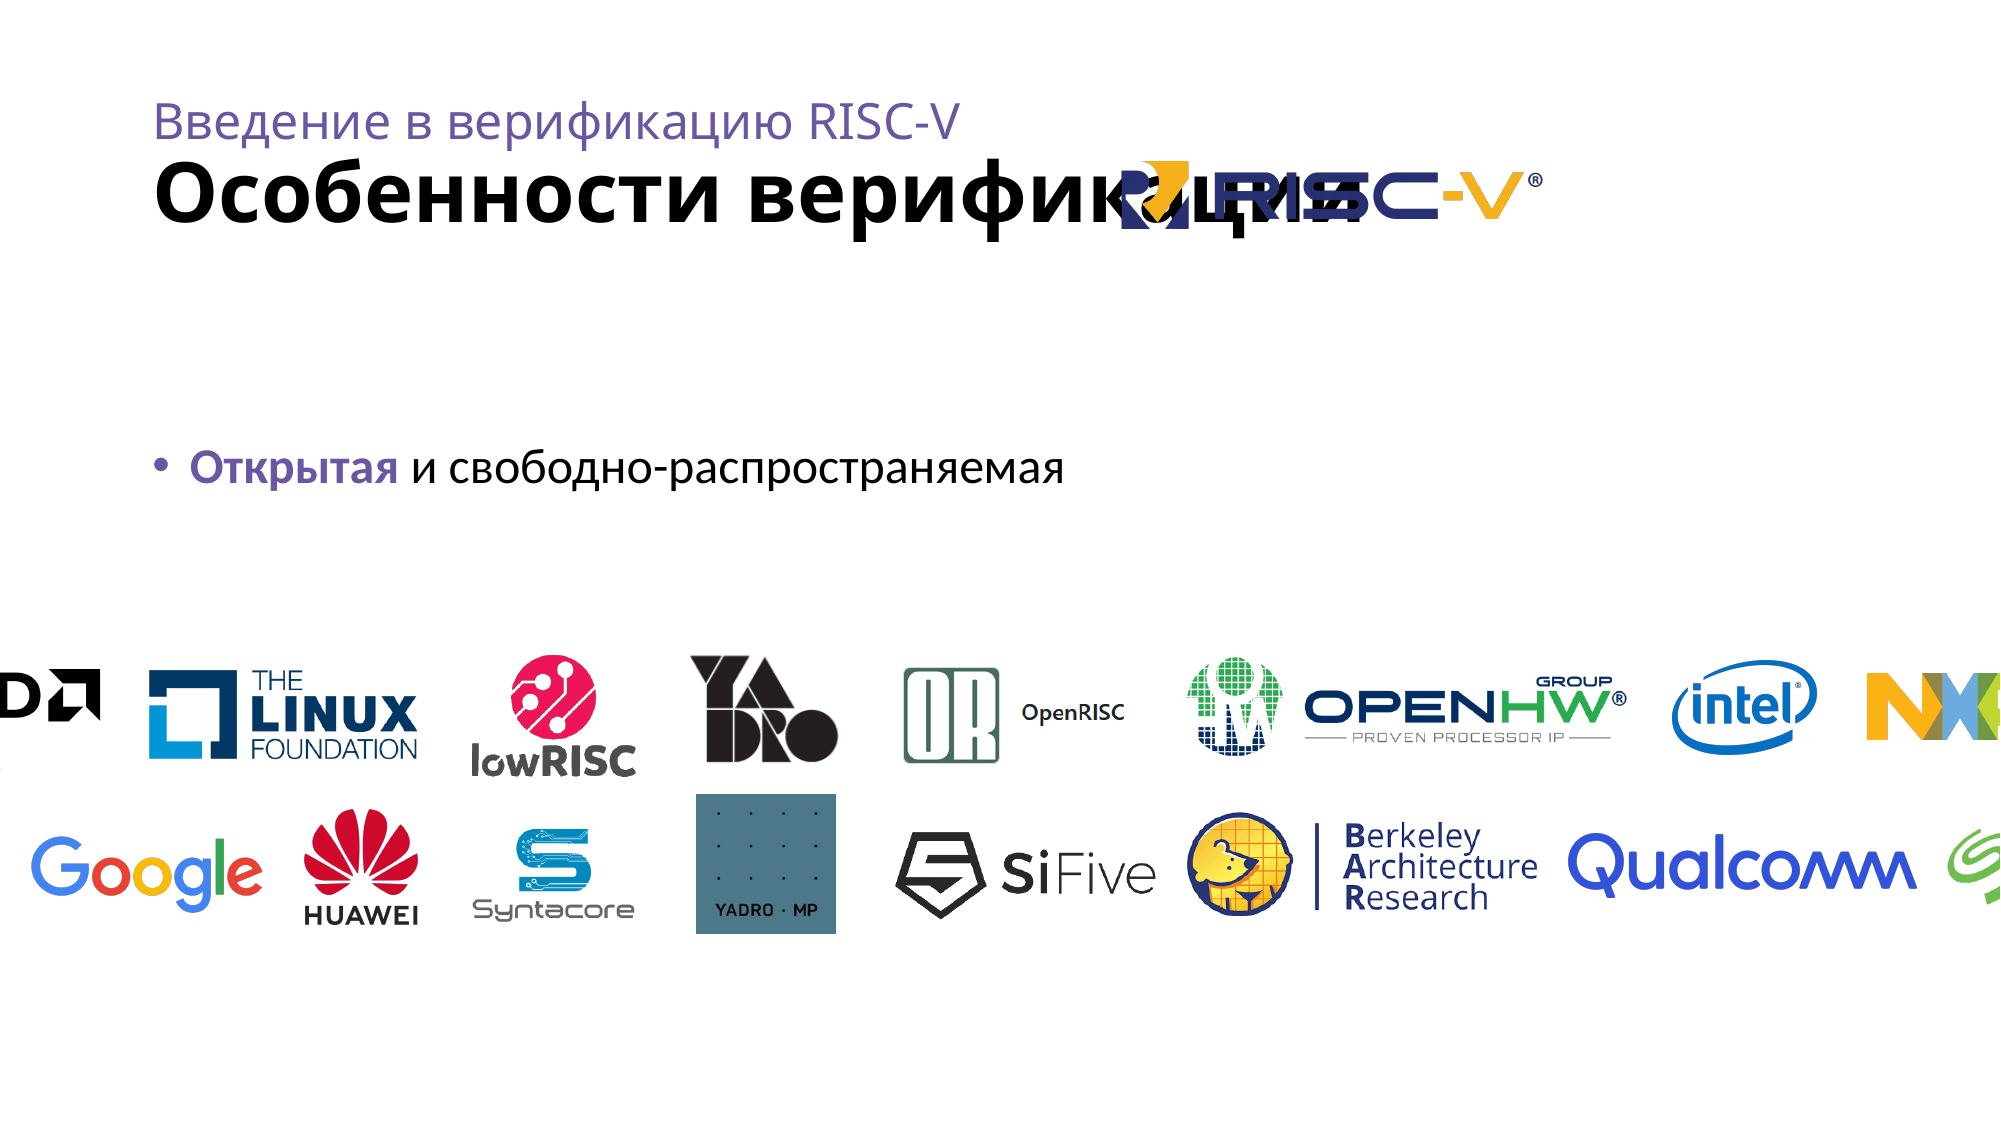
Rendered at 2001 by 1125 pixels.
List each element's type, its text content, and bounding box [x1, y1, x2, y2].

picture [304, 809, 418, 925]
picture [696, 794, 836, 934]
picture [1946, 828, 2000, 905]
picture [1182, 653, 1631, 760]
picture [662, 641, 871, 781]
picture [0, 669, 101, 770]
title Введение в верификацию RISC-V Особенности верификации [137, 59, 1863, 277]
picture [1672, 660, 1817, 755]
picture [1866, 673, 2000, 740]
picture [147, 668, 418, 760]
picture [31, 836, 264, 915]
picture [880, 799, 1170, 952]
picture [895, 661, 1137, 770]
picture [453, 616, 653, 963]
picture [1187, 812, 1537, 916]
picture [1121, 161, 1543, 229]
text_box Открытая и свободно-распространяемая [137, 277, 1863, 992]
picture [1567, 833, 1917, 898]
